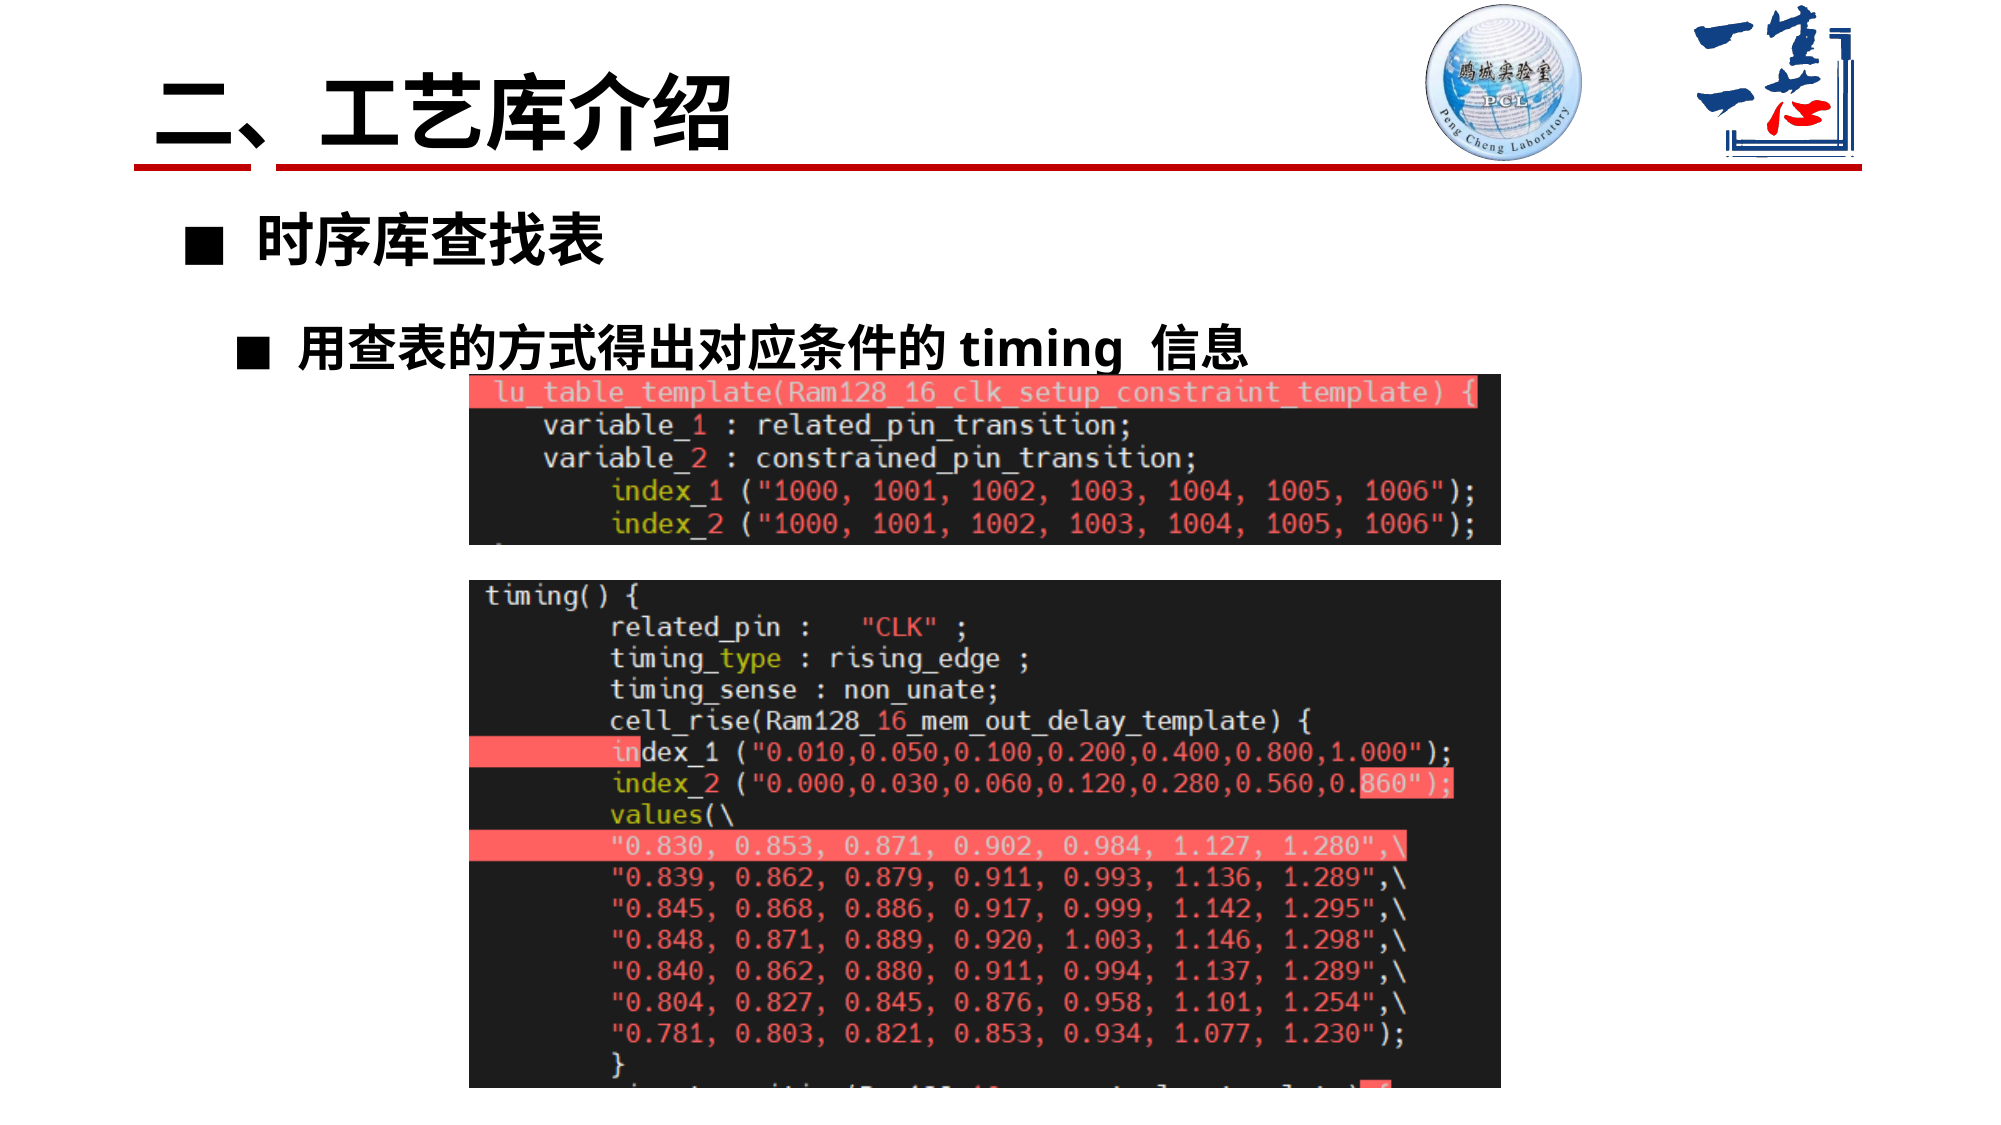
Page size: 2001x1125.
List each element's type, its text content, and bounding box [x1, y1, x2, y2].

picture [468, 374, 1501, 545]
picture [468, 580, 1501, 1088]
picture [1691, 2, 1863, 161]
text_box ◼ 时序库查找表 ◼ 用查表的方式得出对应条件的timing 信息 [165, 160, 1915, 385]
title 二、工艺库介绍 [137, 0, 1863, 164]
picture [1425, 4, 1582, 161]
